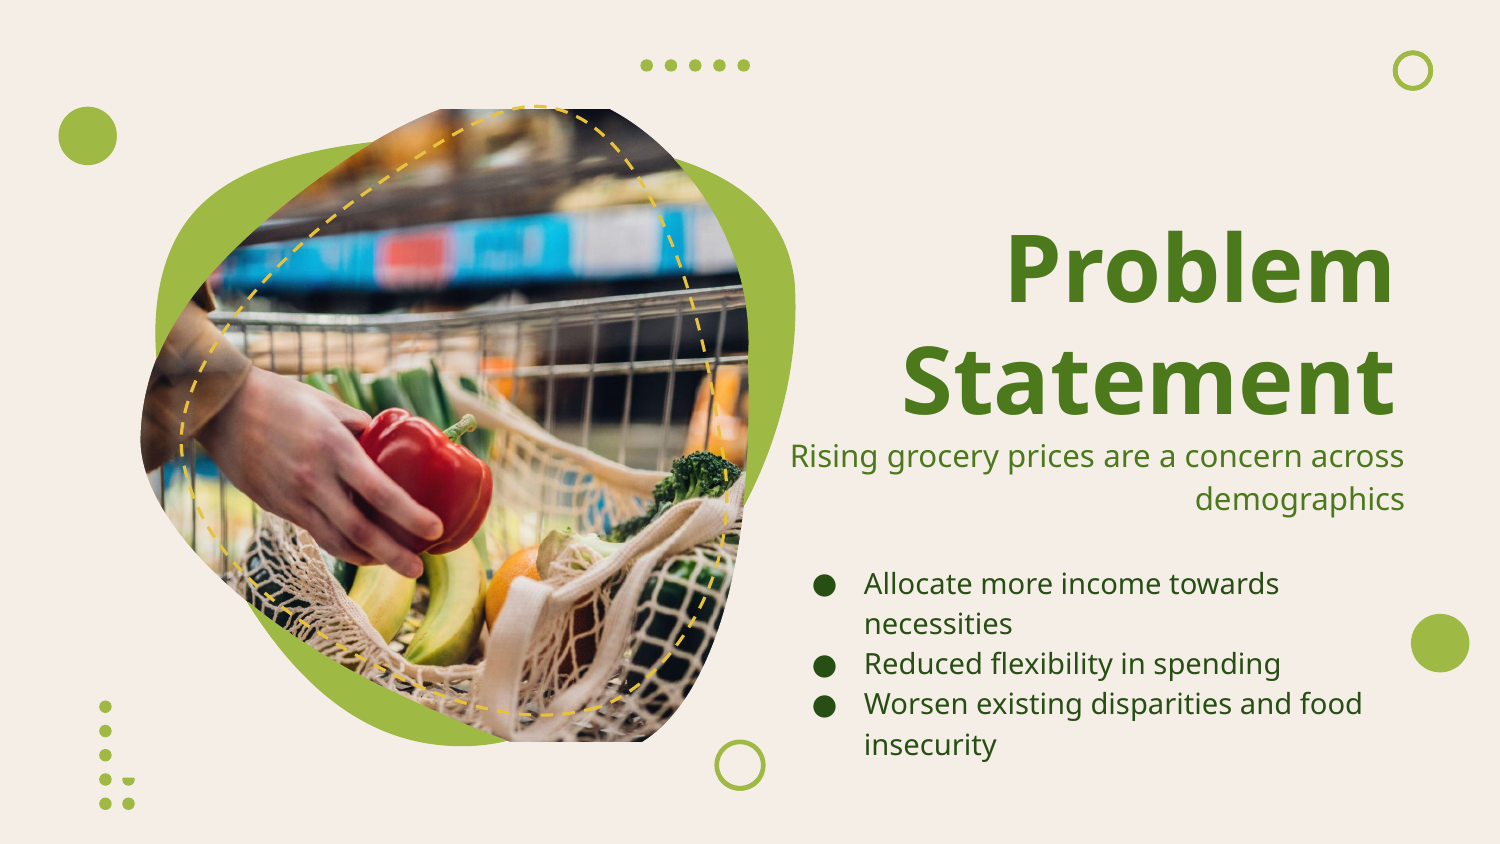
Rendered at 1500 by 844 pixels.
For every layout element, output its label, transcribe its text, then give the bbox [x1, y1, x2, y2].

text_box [116, 71, 837, 778]
title Problem Statement [841, 251, 1412, 390]
text_box [1395, 52, 1431, 89]
subtitle Rising grocery prices are a concern across demographics Allocate more income towards necessities Reduced flexibility in spending Worsen existing disparities and food insecurity [841, 500, 1421, 692]
